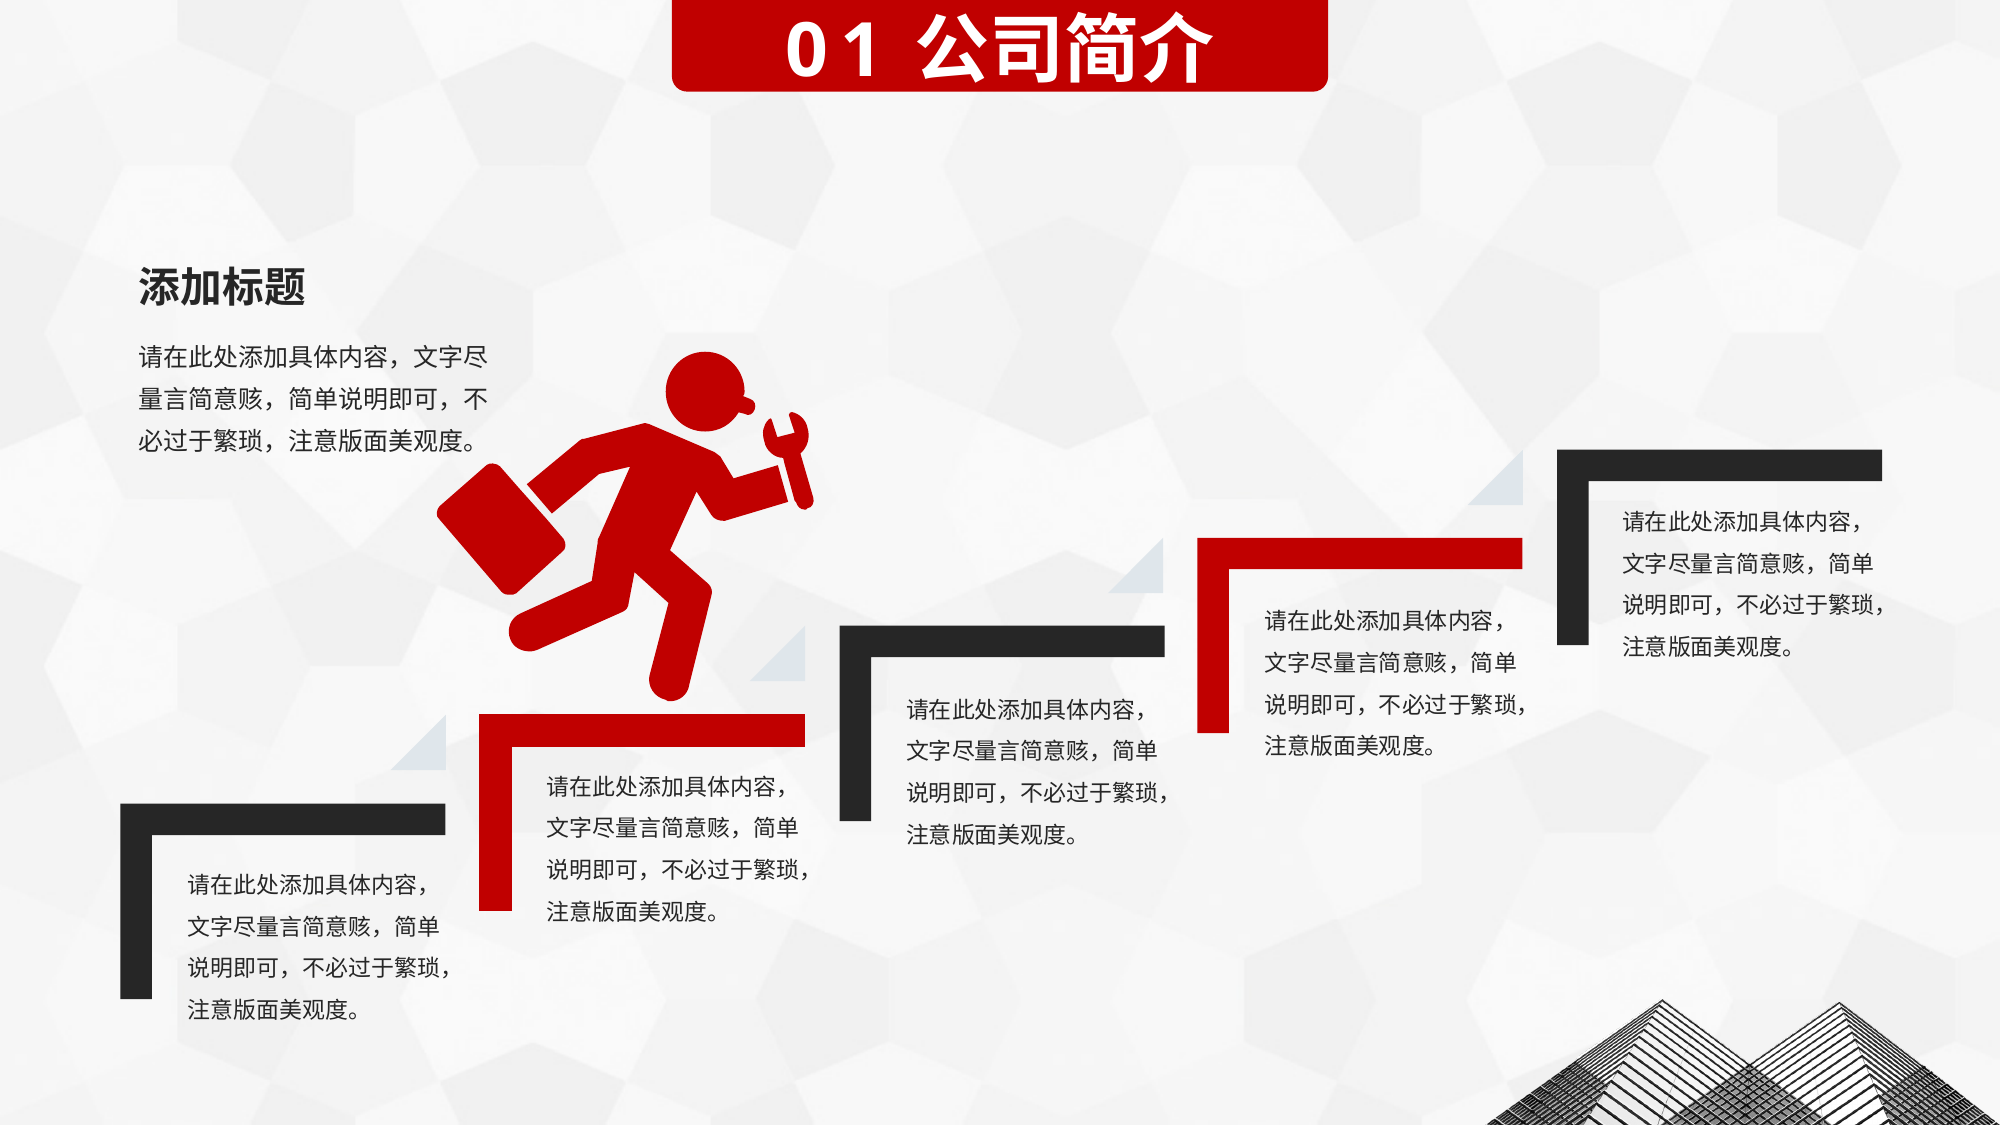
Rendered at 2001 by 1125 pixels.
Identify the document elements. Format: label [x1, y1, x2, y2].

picture [0, 0, 2000, 1125]
text_box [1557, 449, 1883, 690]
text_box [479, 625, 806, 955]
text_box [120, 714, 446, 1053]
text_box [1197, 449, 1523, 789]
text_box [138, 253, 513, 527]
text_box [839, 537, 1165, 878]
text_box [671, 0, 1329, 100]
